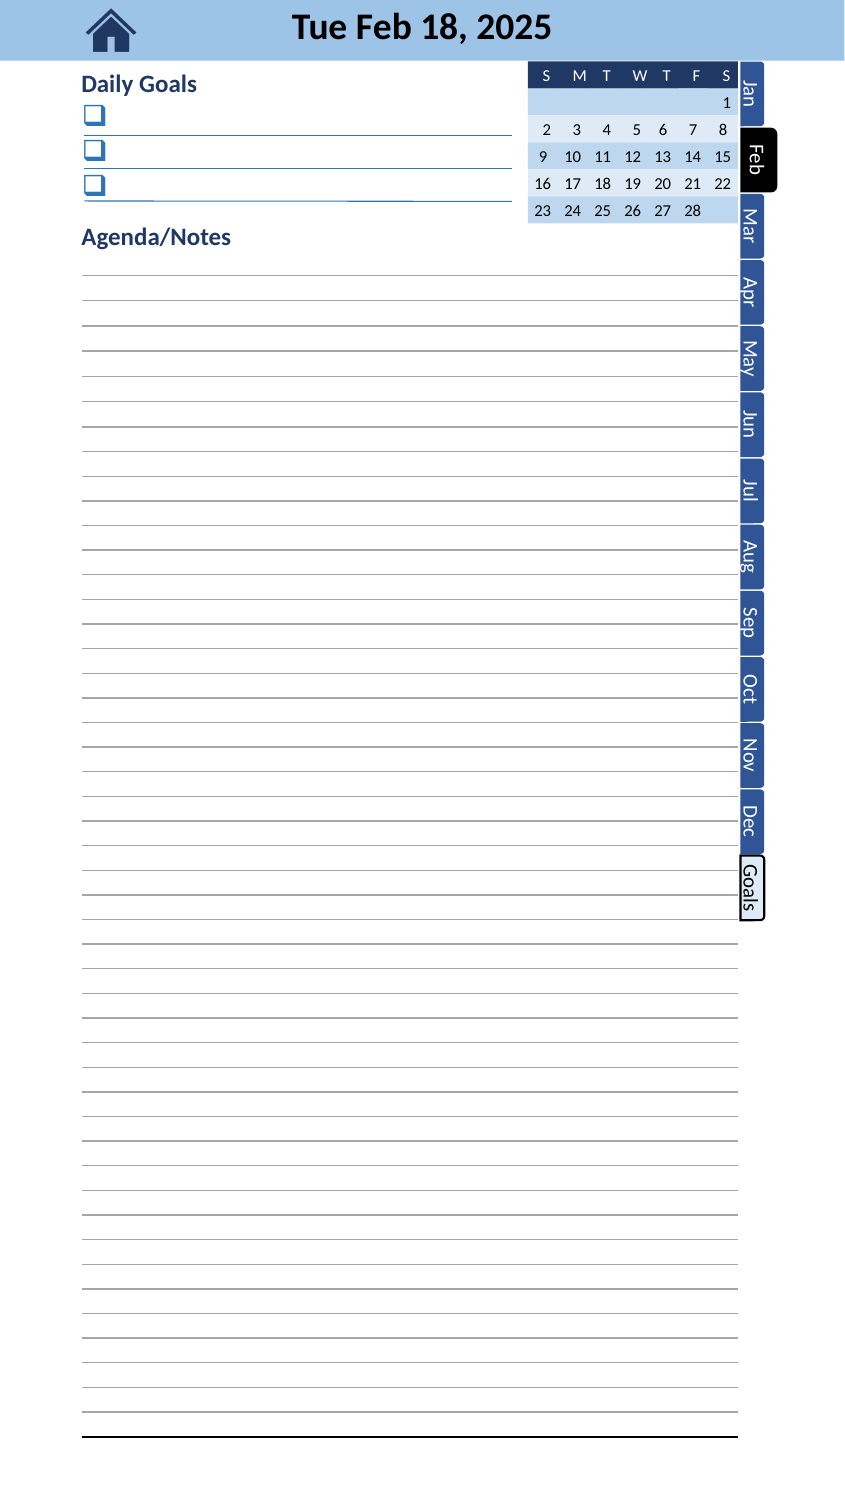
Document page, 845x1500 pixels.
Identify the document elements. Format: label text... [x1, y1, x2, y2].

picture [82, 1, 140, 59]
list Tue Feb 18, 2025 [190, 0, 655, 61]
